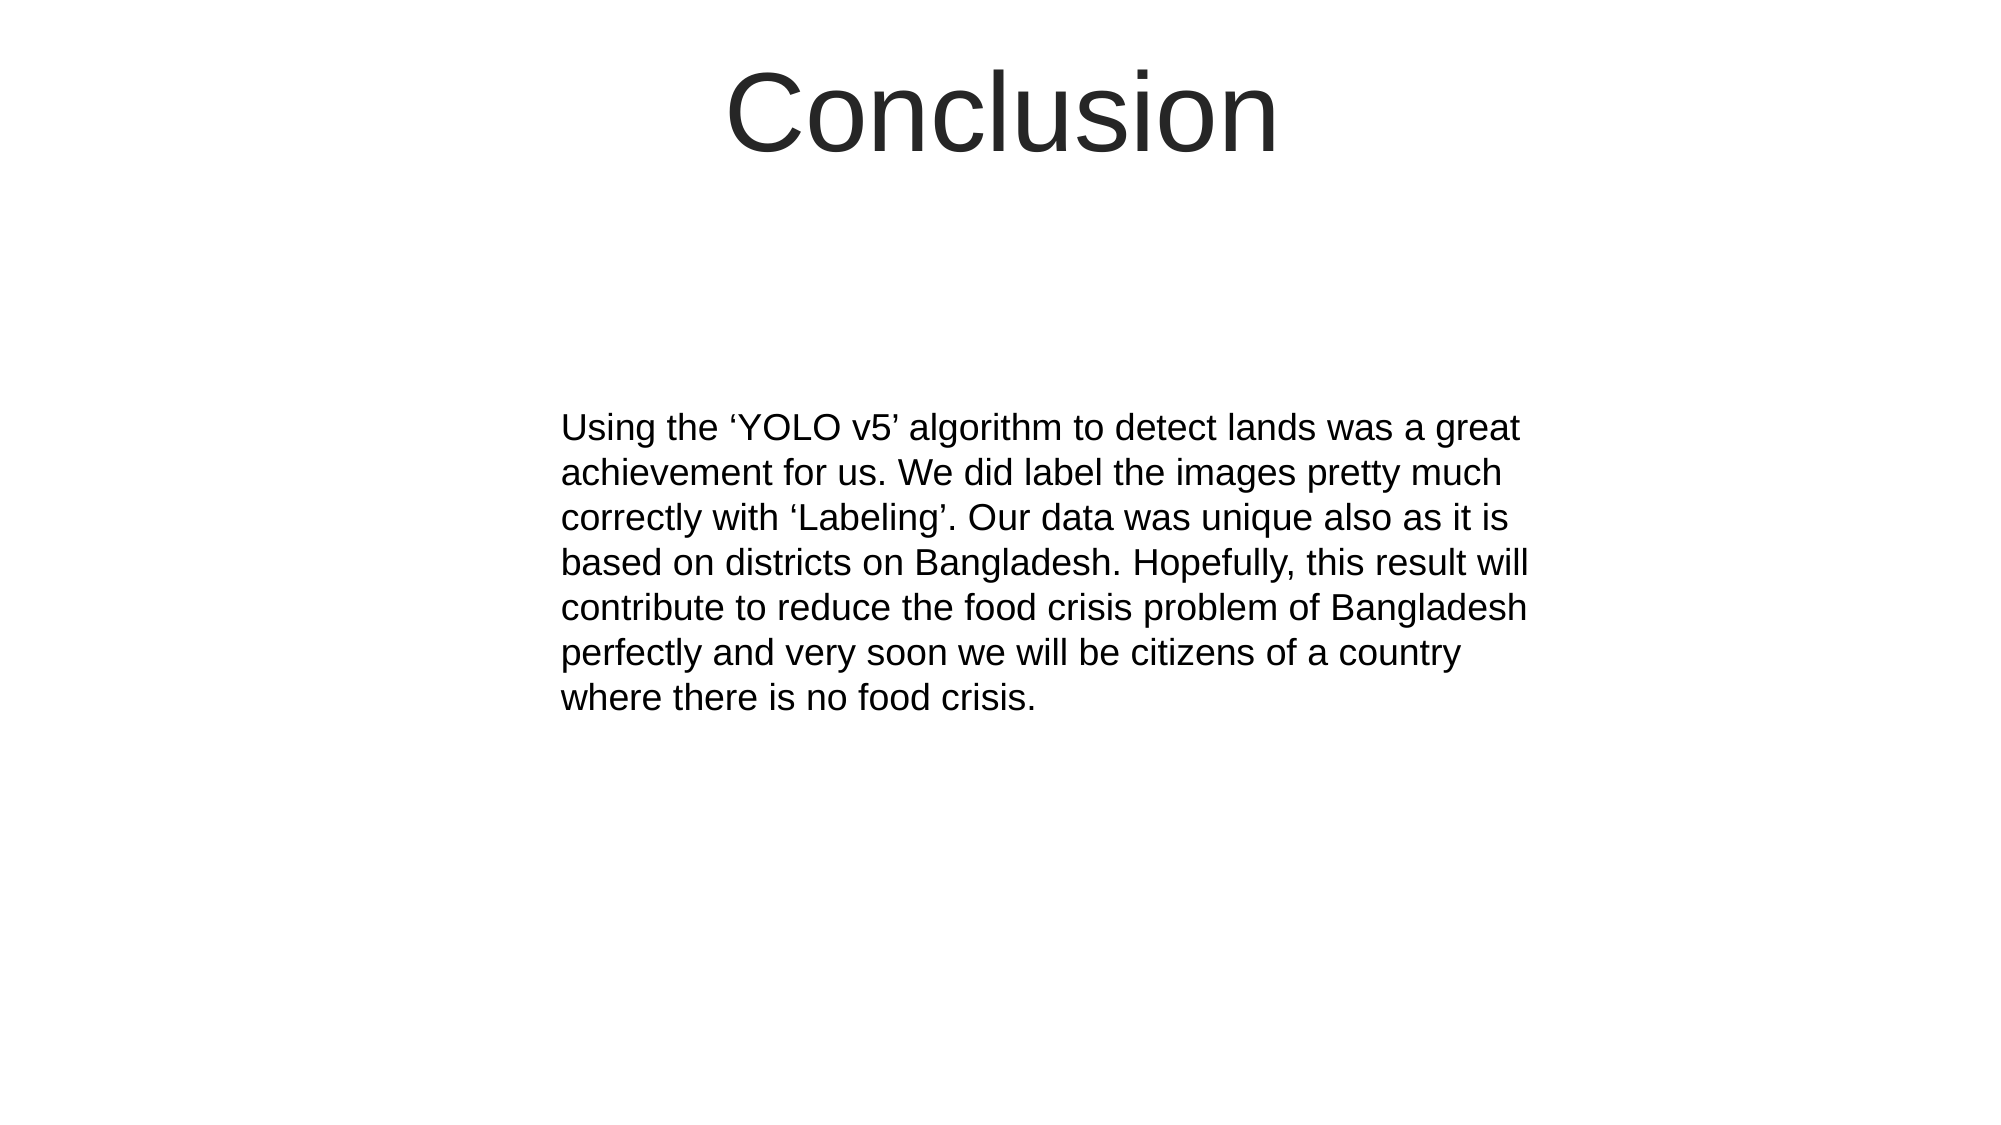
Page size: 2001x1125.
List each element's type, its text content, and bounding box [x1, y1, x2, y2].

text_box Using the ‘YOLO v5’ algorithm to detect lands was a great achievement for us. We did label the images pretty much correctly with ‘Labeling’. Our data was unique also as it is based on districts on Bangladesh. Hopefully, this result will contribute to reduce the food crisis problem of Bangladesh perfectly and very soon we will be citizens of a country where there is no food crisis. [546, 395, 1618, 726]
list Conclusion [53, 55, 1952, 175]
